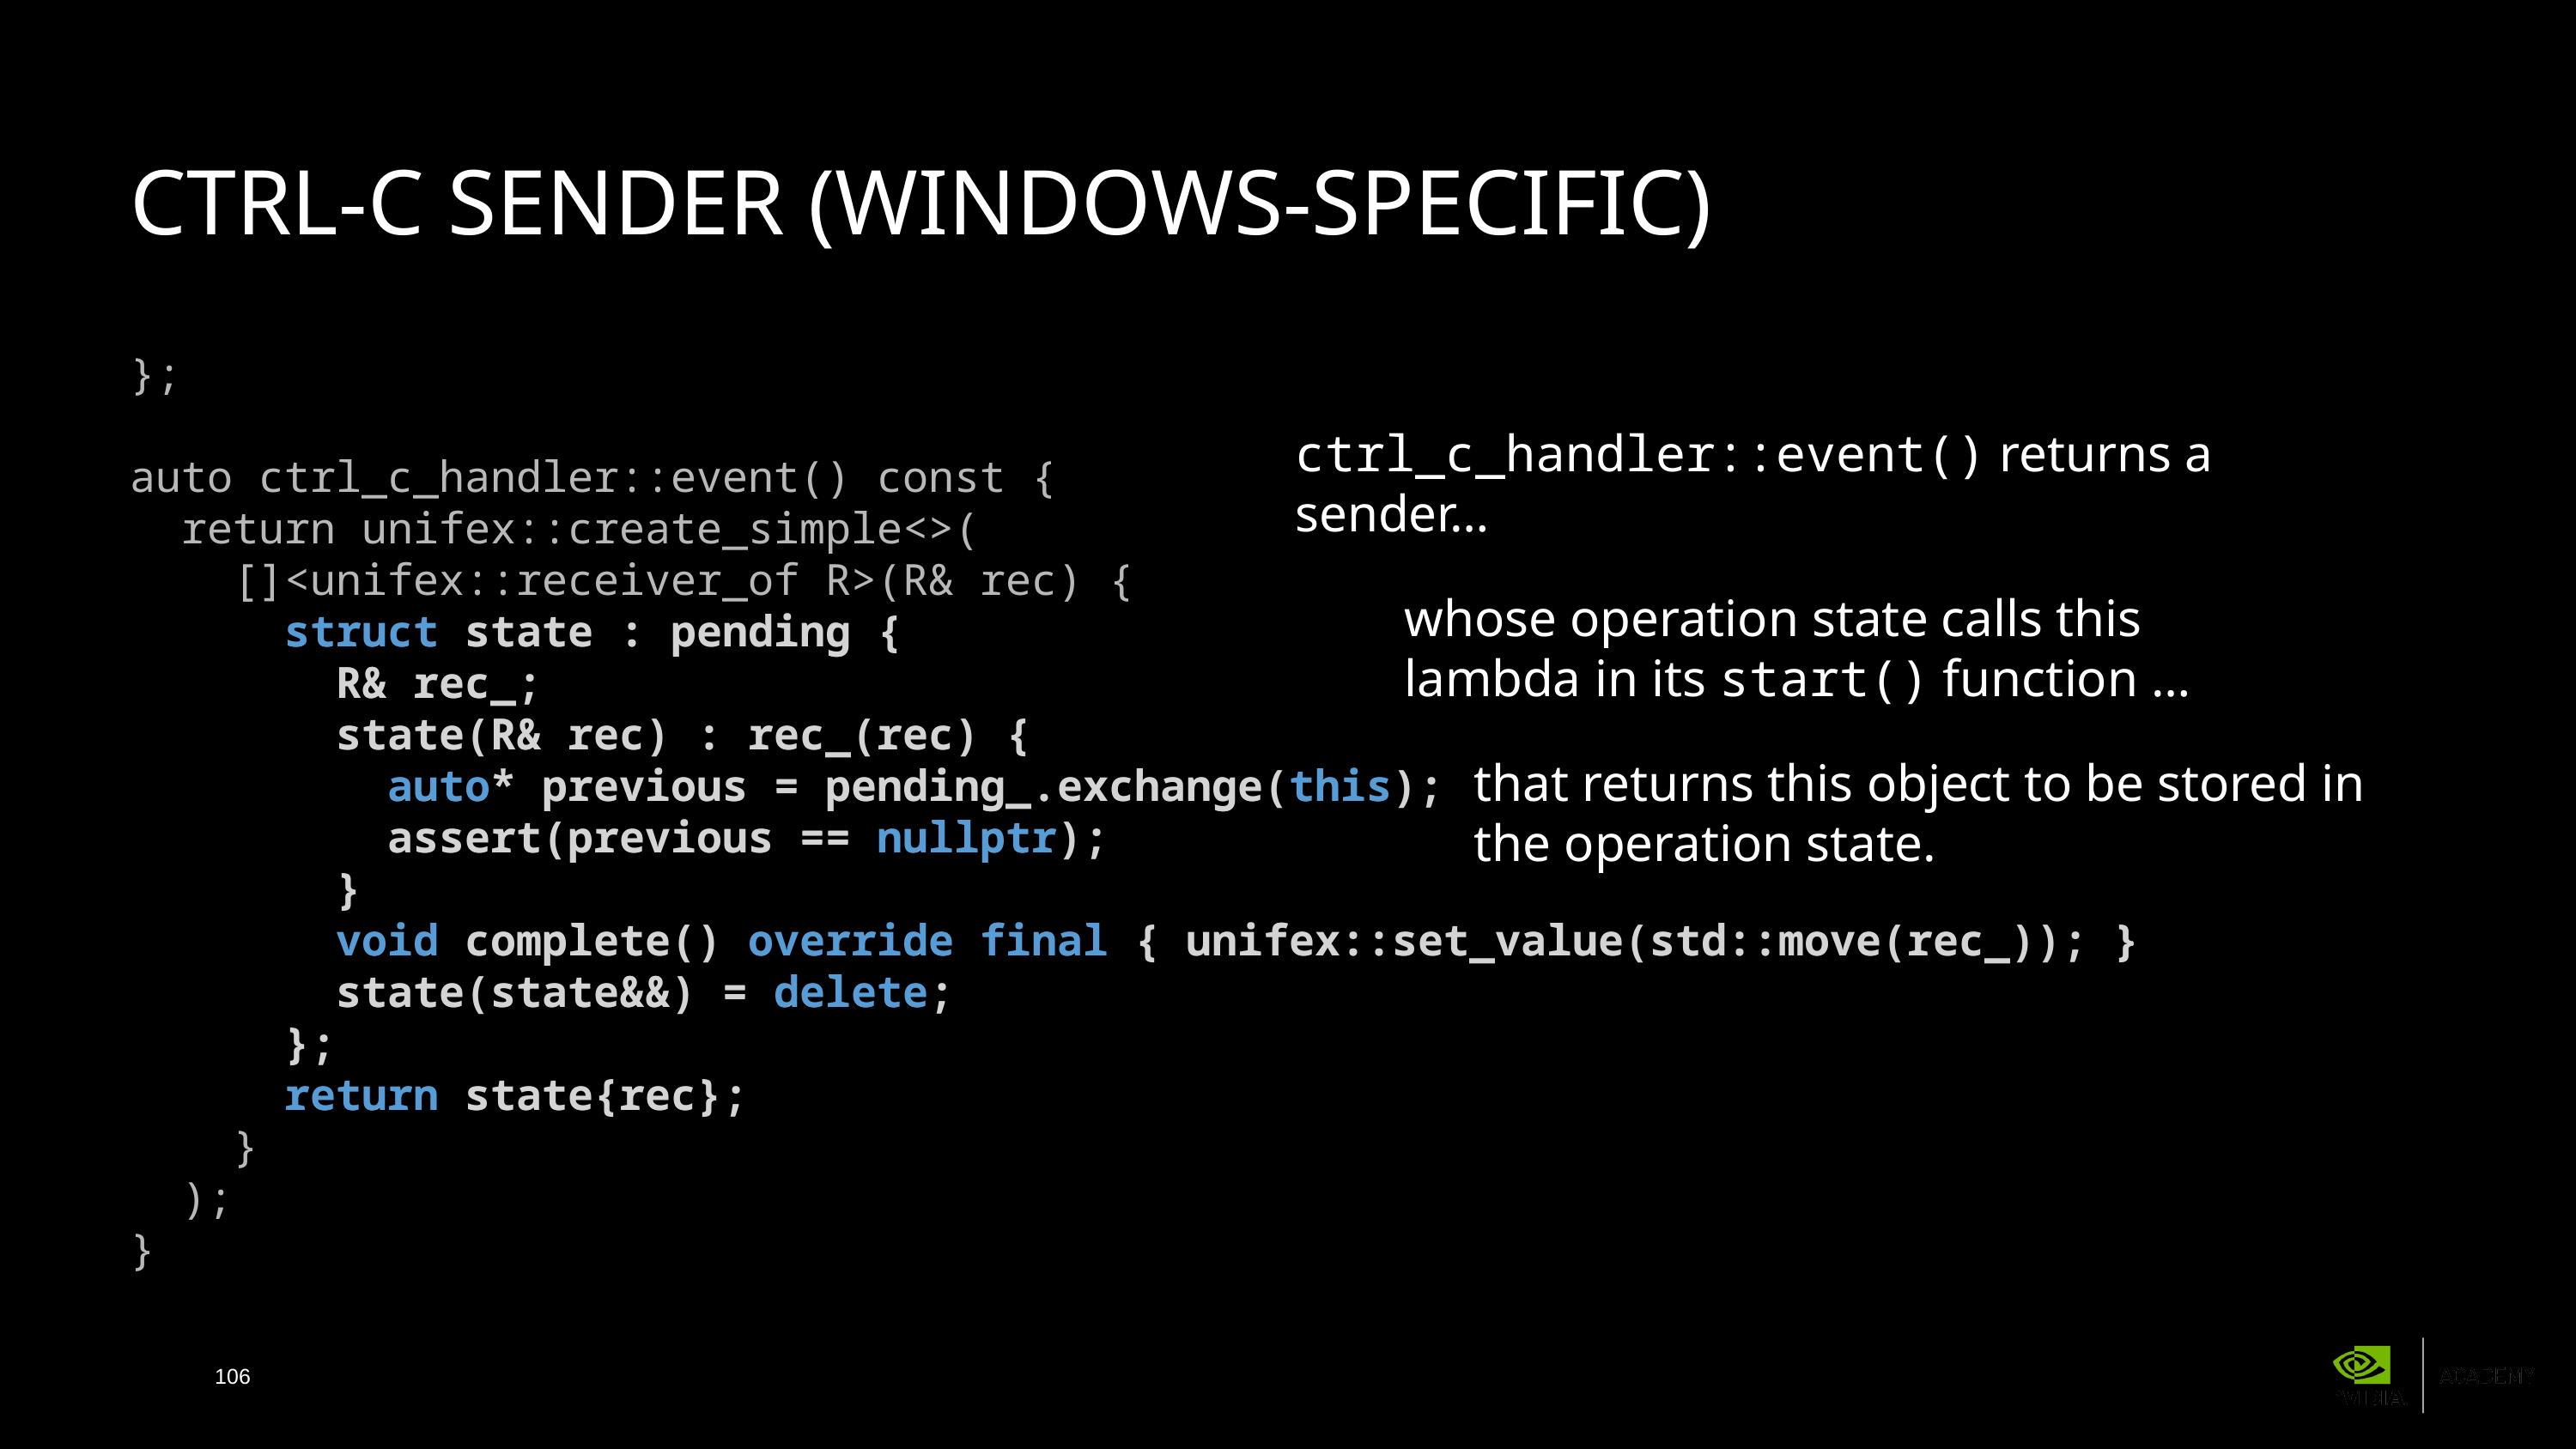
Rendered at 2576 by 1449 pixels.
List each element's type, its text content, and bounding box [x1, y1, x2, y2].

text_box [0, 0, 2576, 347]
text_box whose operation state calls this lambda in its start() function … [1391, 579, 2281, 713]
picture [2301, 1319, 2561, 1432]
text_box that returns this object to be stored in the operation state. [1461, 744, 2459, 878]
title Ctrl-C sender (windows-specific) [116, 122, 2486, 262]
text_box struct state : pending { R& rec_; state(R& rec) : rec_(rec) { auto* previous = pending_.exchange(this); assert(previous == nullptr); } void complete() override final { unifex::set_value(std::move(rec_)); } state(state&&) = delete; }; return state{rec}; [117, 347, 2251, 1280]
slide_number 106 [202, 1337, 782, 1414]
text_box ctrl_c_handler::event() returns a sender… [1282, 415, 2281, 549]
